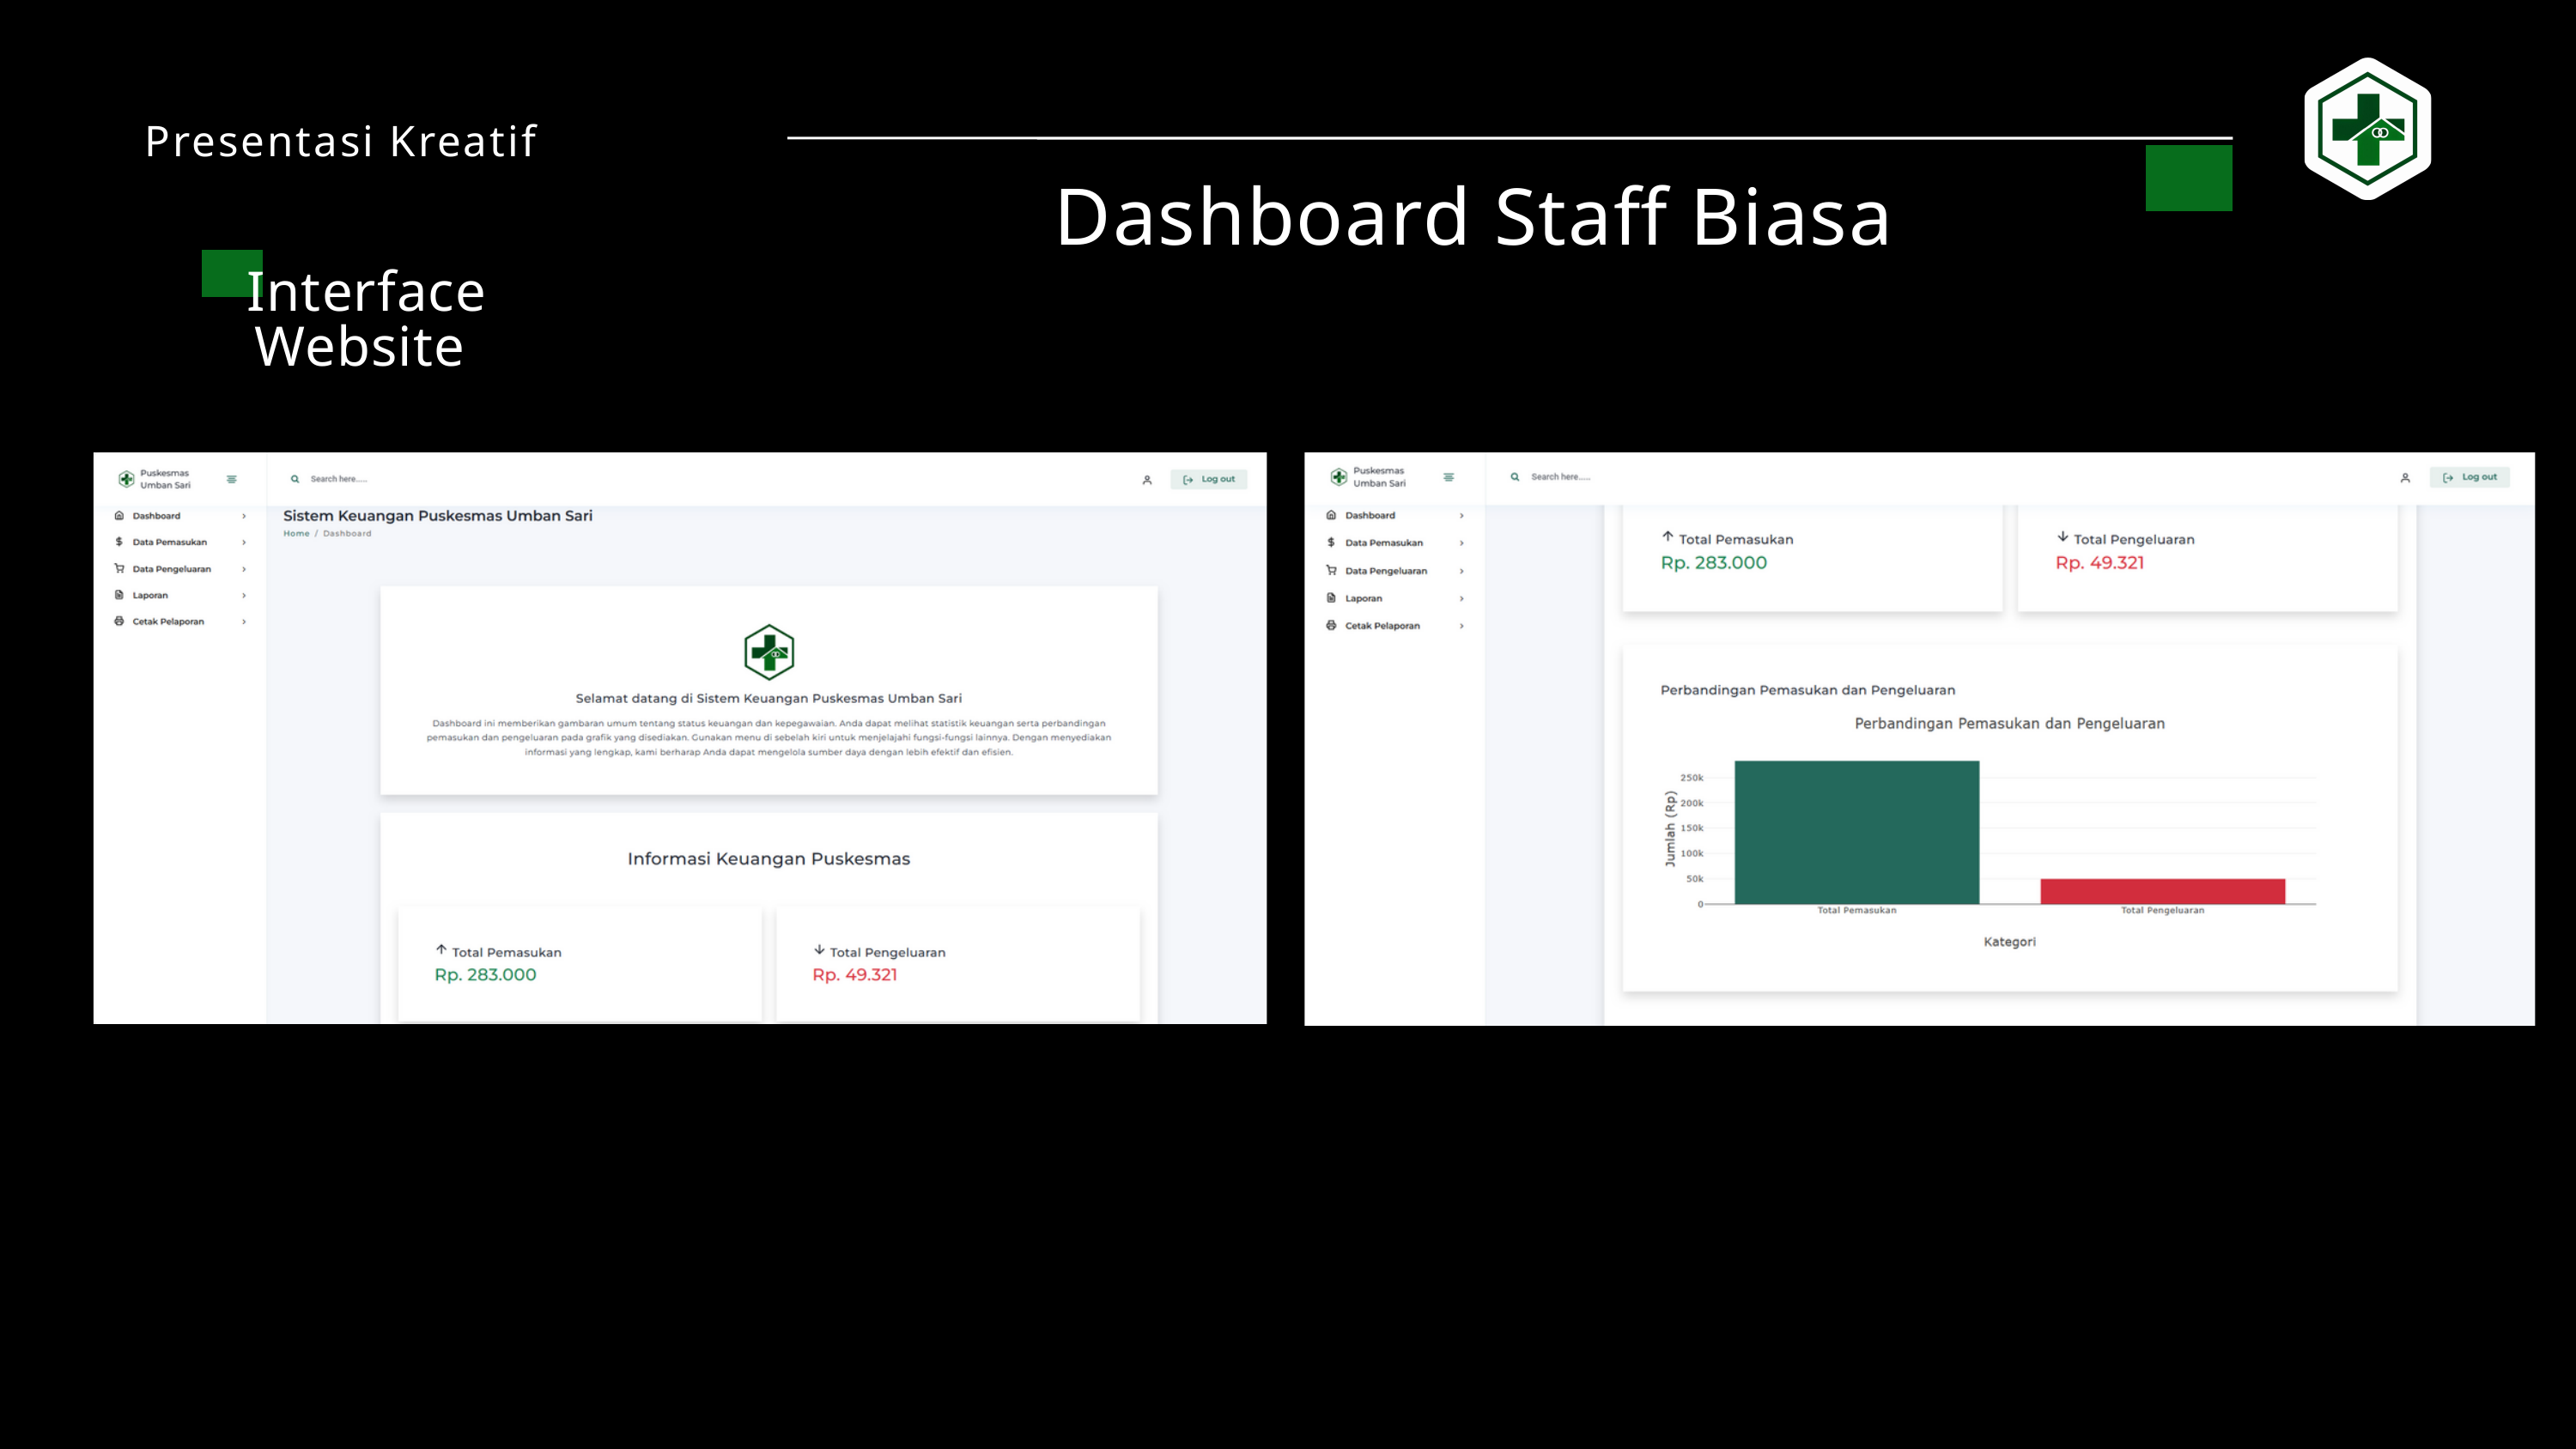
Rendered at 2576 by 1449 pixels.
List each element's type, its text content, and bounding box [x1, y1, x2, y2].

text_box [2304, 58, 2432, 200]
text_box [201, 250, 263, 297]
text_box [2146, 144, 2233, 212]
text_box [1304, 452, 2536, 1026]
text_box [93, 452, 1267, 1024]
text_box Presentasi Kreatif [144, 106, 806, 166]
text_box Dashboard Staff Biasa [609, 182, 1894, 262]
text_box Interface Website [202, 266, 533, 378]
